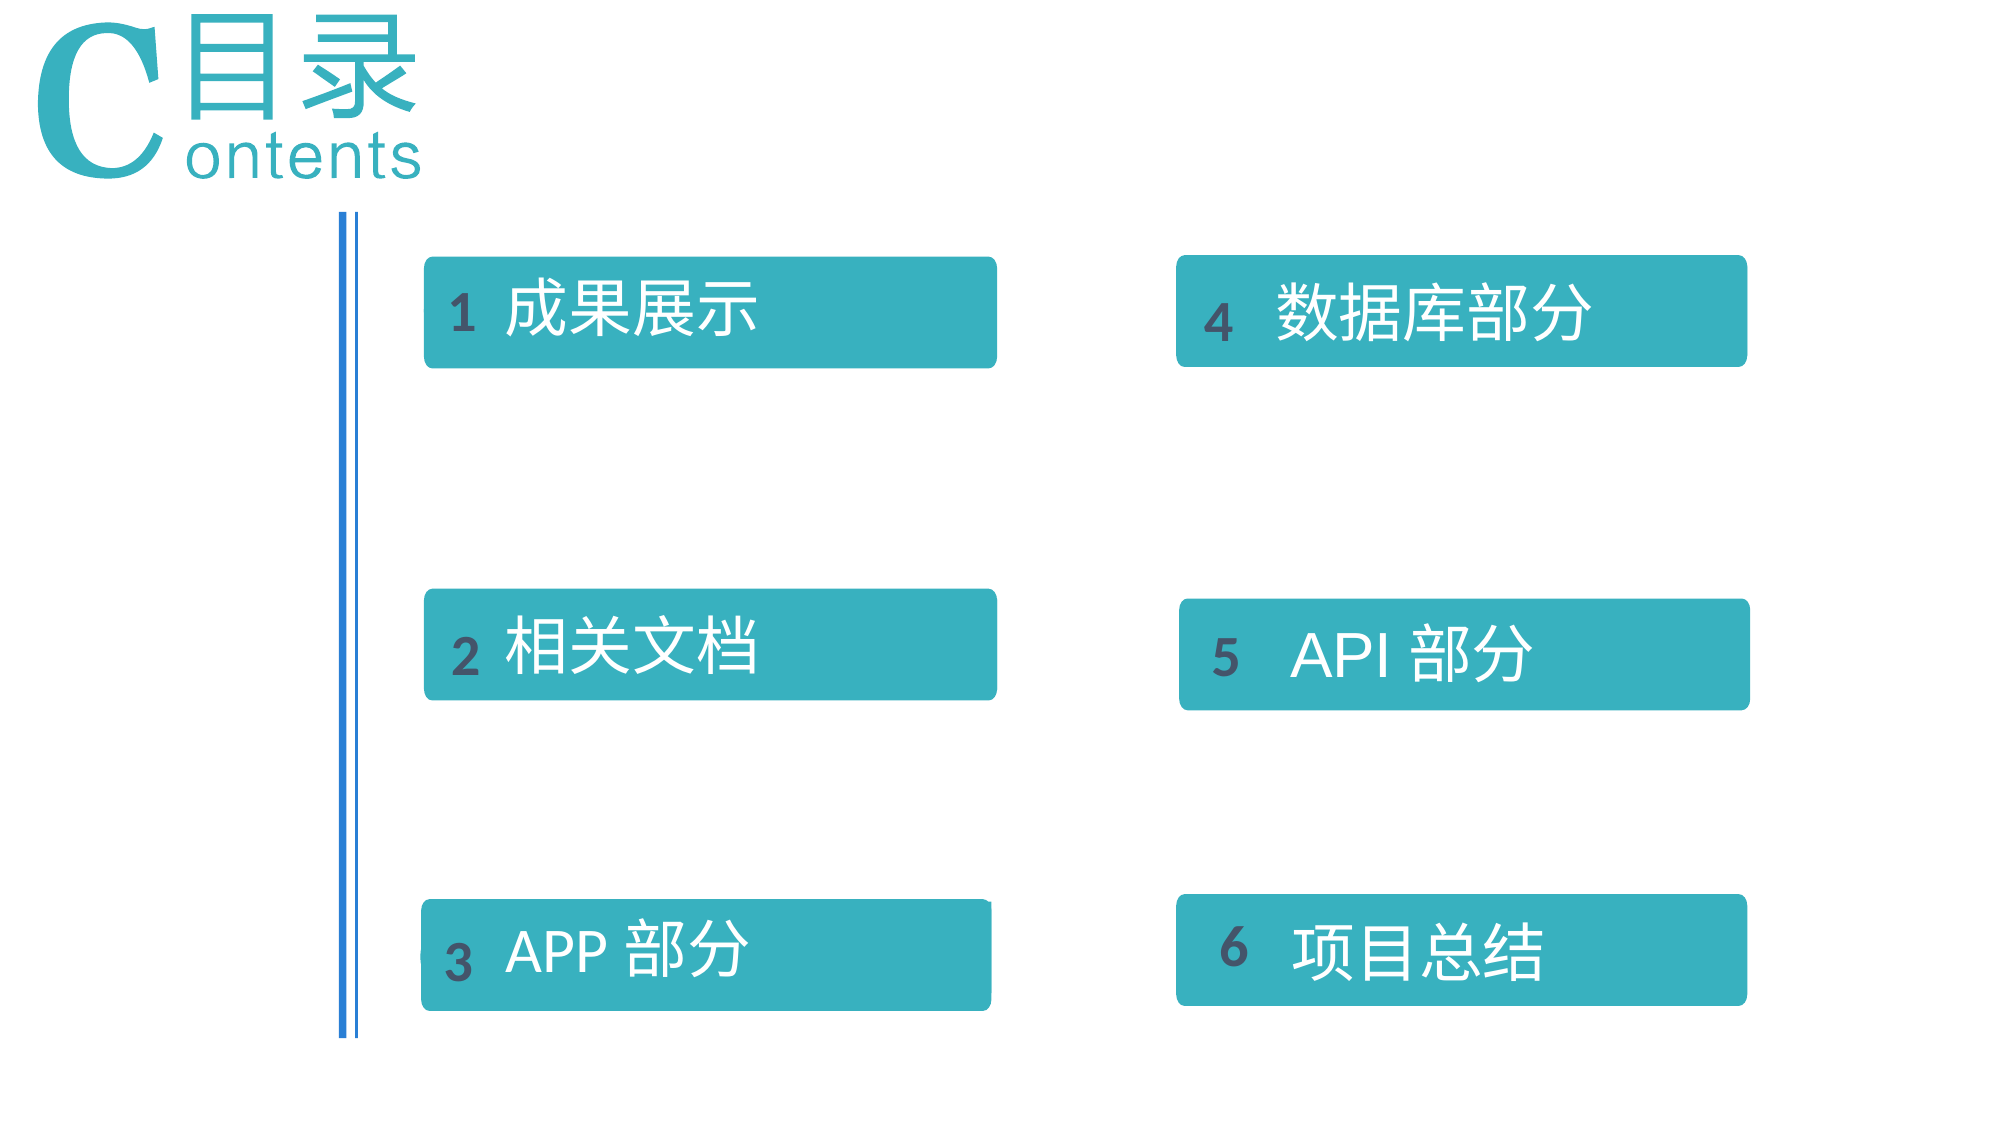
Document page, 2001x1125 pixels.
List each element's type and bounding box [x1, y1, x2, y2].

text_box [37, 22, 163, 179]
text_box [1176, 255, 1748, 367]
text_box [368, 131, 386, 179]
text_box [1176, 894, 1748, 1006]
text_box [186, 142, 219, 179]
text_box [391, 142, 421, 179]
text_box [302, 83, 353, 110]
text_box [289, 142, 322, 179]
text_box [423, 588, 998, 701]
text_box [420, 899, 992, 1011]
text_box [303, 14, 416, 119]
text_box [331, 142, 360, 179]
text_box [229, 142, 258, 179]
text_box [1179, 598, 1751, 711]
text_box [266, 131, 284, 179]
text_box [423, 256, 998, 369]
text_box [191, 14, 273, 120]
text_box [338, 211, 347, 1039]
